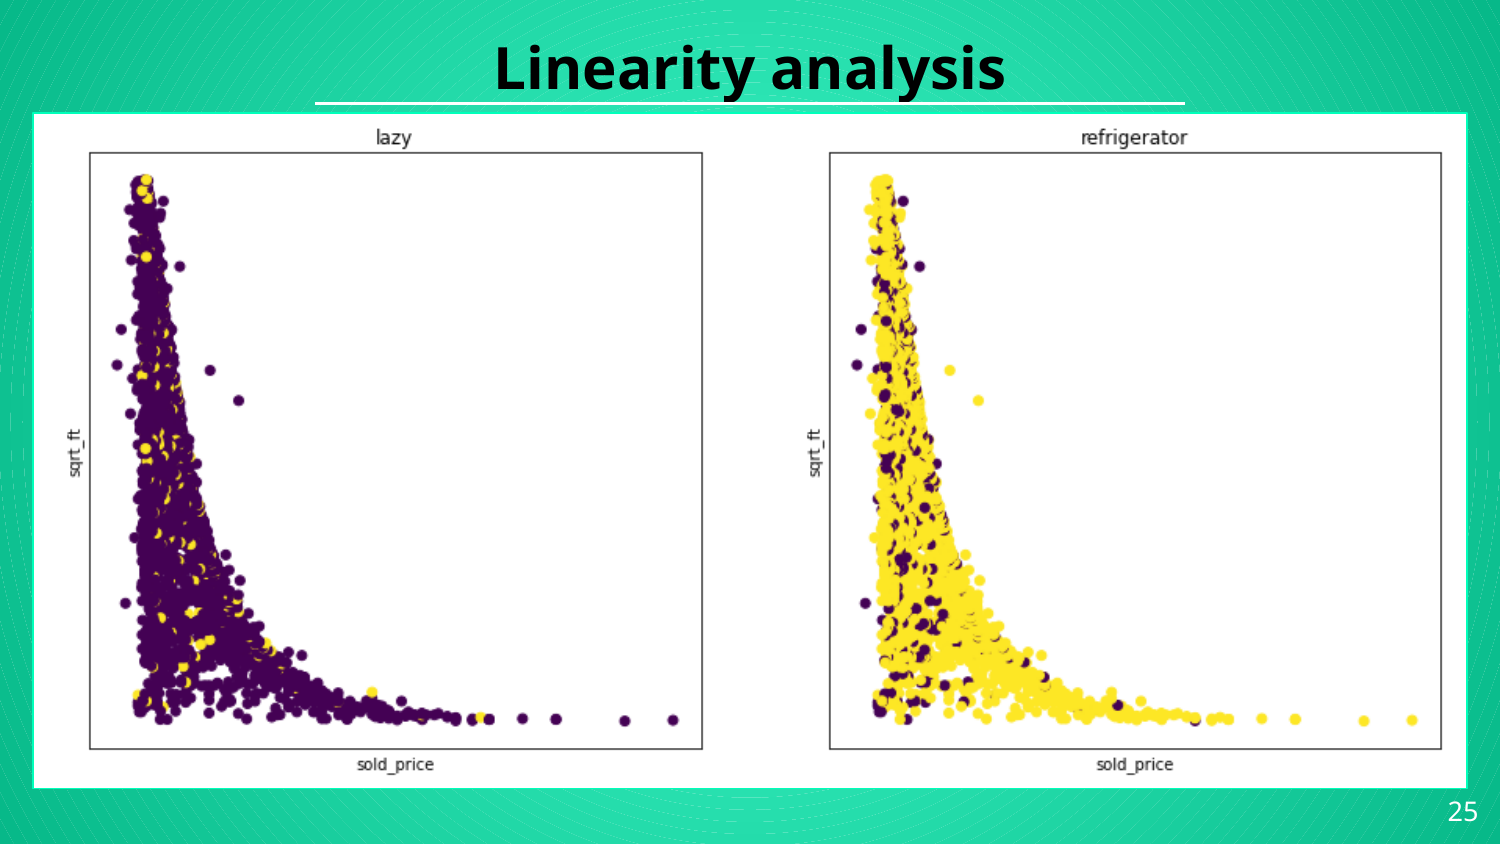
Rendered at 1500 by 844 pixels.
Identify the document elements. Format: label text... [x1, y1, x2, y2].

text_box [32, 113, 1468, 789]
slide_number ‹#› [1403, 779, 1494, 844]
picture [794, 118, 1450, 784]
picture [55, 118, 711, 784]
title Linearity analysis [118, 28, 1382, 104]
